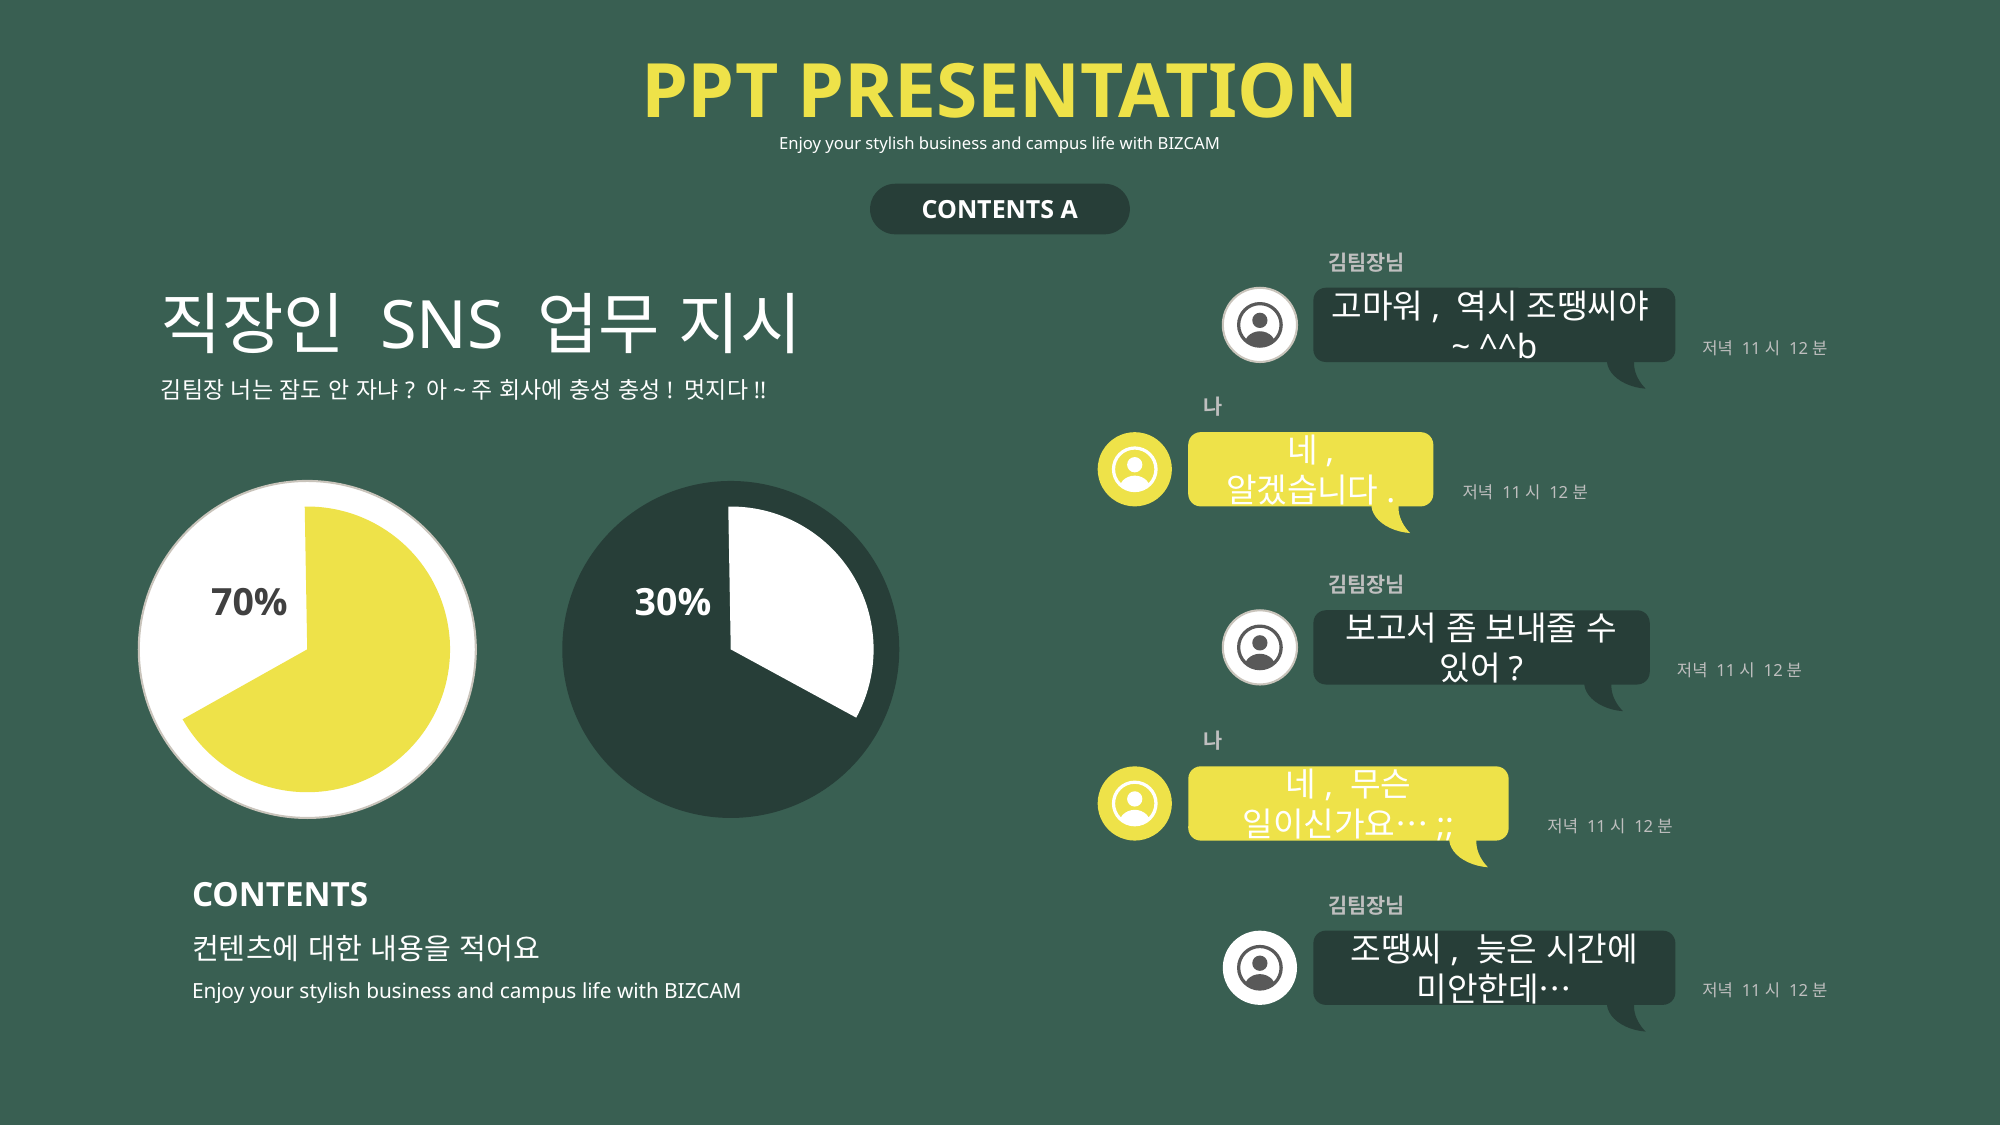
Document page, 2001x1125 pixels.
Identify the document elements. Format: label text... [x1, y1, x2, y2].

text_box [1222, 884, 1850, 1031]
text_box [1097, 386, 1610, 532]
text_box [1222, 241, 1850, 388]
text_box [1222, 564, 1825, 710]
text_box 직장인 SNS 업무 지시 김팀장 너는 잠도 안 자냐? 아~주 회사에 충성 충성! 멋지다!! [146, 234, 902, 411]
text_box PPT PRESENTATION Enjoy your stylish business and campus life with BIZCAM [500, 35, 1500, 161]
text_box [561, 479, 901, 820]
text_box CONTENTS A [868, 182, 1131, 236]
text_box CONTENTS 컨텐츠에 대한 내용을 적어요 Enjoy your stylish business and campus life with BIZCAM [177, 845, 838, 1011]
text_box [181, 505, 452, 794]
text_box [137, 479, 477, 820]
text_box 30% [619, 570, 736, 631]
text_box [1097, 720, 1695, 866]
text_box [727, 505, 875, 720]
text_box 70% [196, 570, 313, 631]
